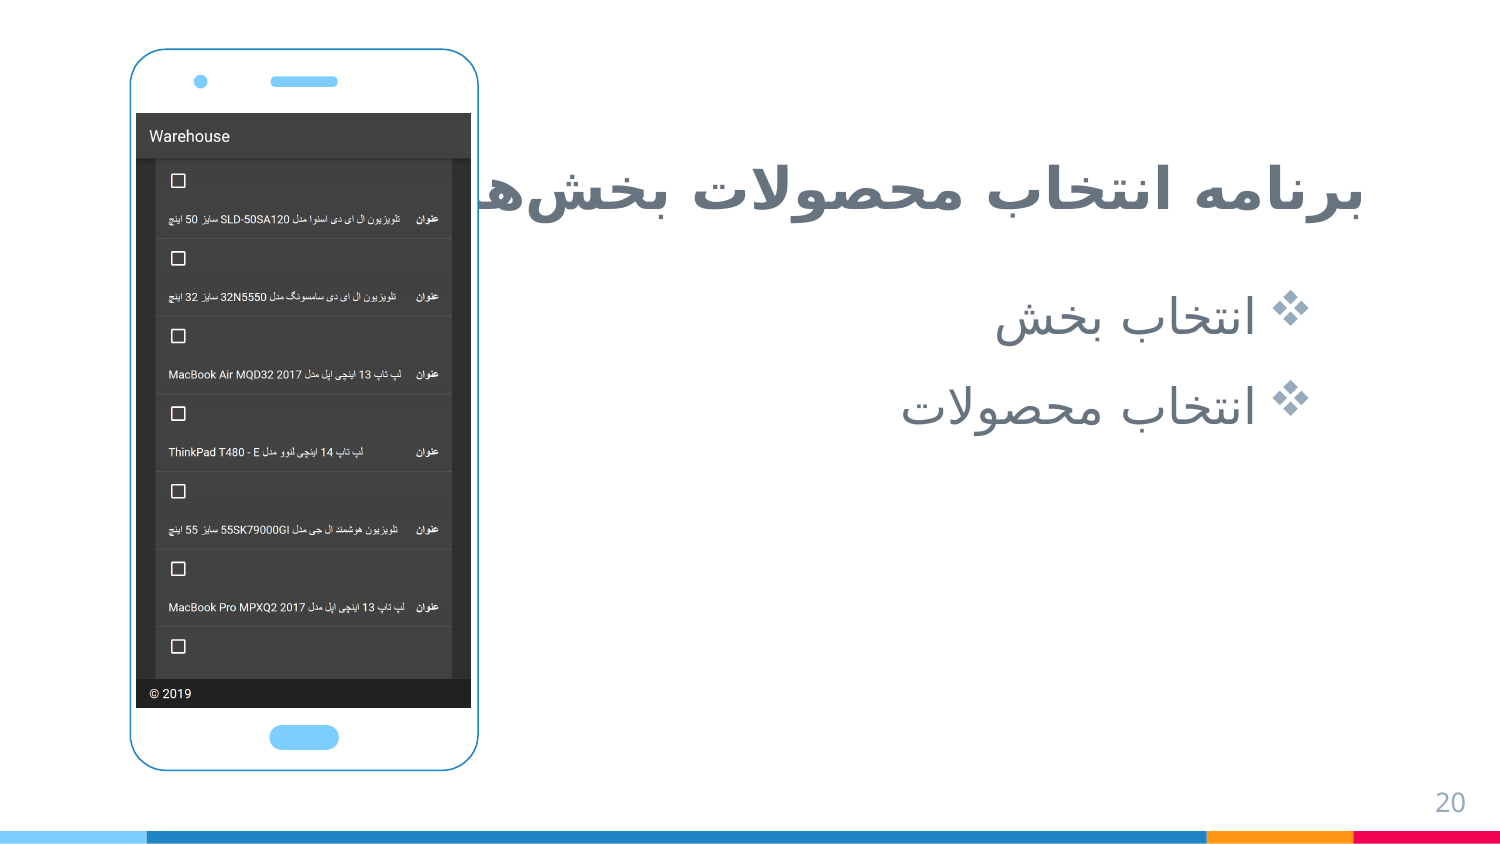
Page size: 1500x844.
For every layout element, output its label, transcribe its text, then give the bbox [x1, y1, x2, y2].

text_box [130, 48, 479, 771]
slide_number 20 [1391, 770, 1482, 822]
picture [135, 112, 471, 708]
title برنامه انتخاب محصولات بخش‌ها [483, 95, 1382, 237]
list انتخاب بخش انتخاب محصولات [626, 239, 1348, 509]
